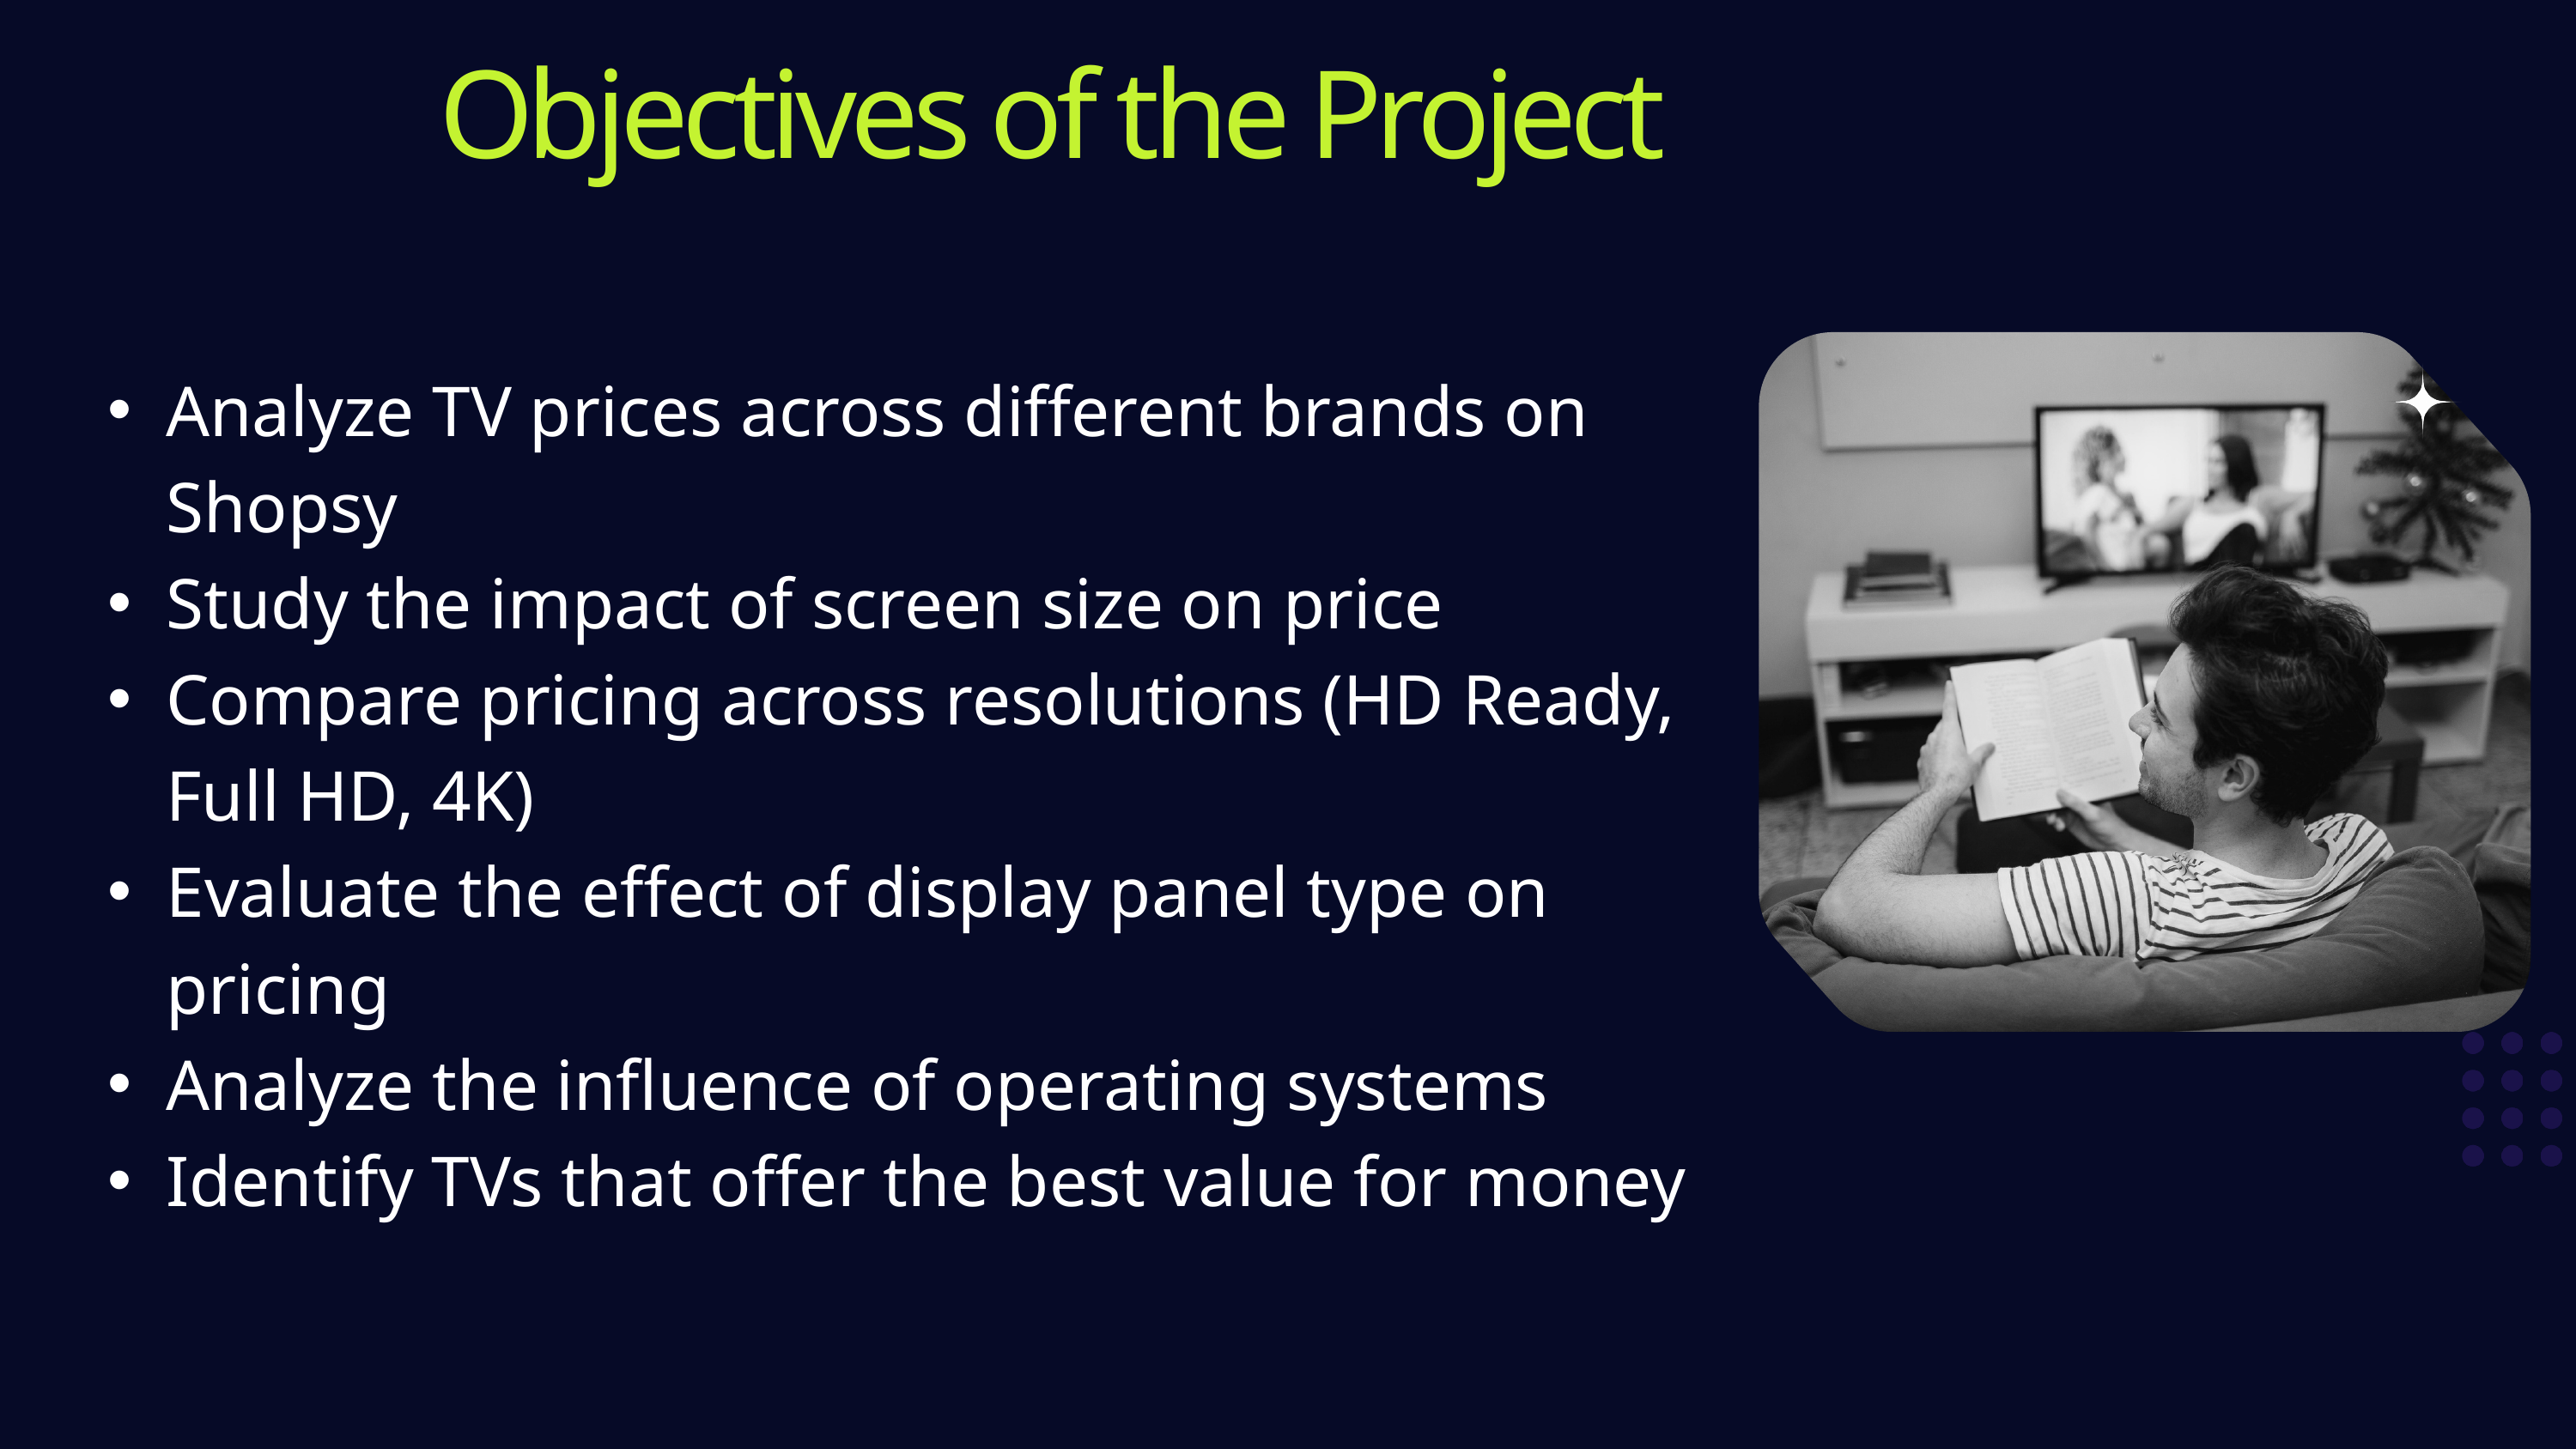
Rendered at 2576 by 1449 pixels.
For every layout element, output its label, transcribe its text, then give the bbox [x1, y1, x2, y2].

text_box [1759, 331, 2531, 1033]
text_box [2462, 1032, 2576, 1167]
text_box Analyze TV prices across different brands on Shopsy Study the impact of screen size on price Compare pricing across resolutions (HD Ready, Full HD, 4K) Evaluate the effect of display panel type on pricing Analyze the influence of operating systems Identify TVs that offer the best value for money [49, 354, 1735, 1317]
text_box Objectives of the Project [439, 61, 1947, 305]
